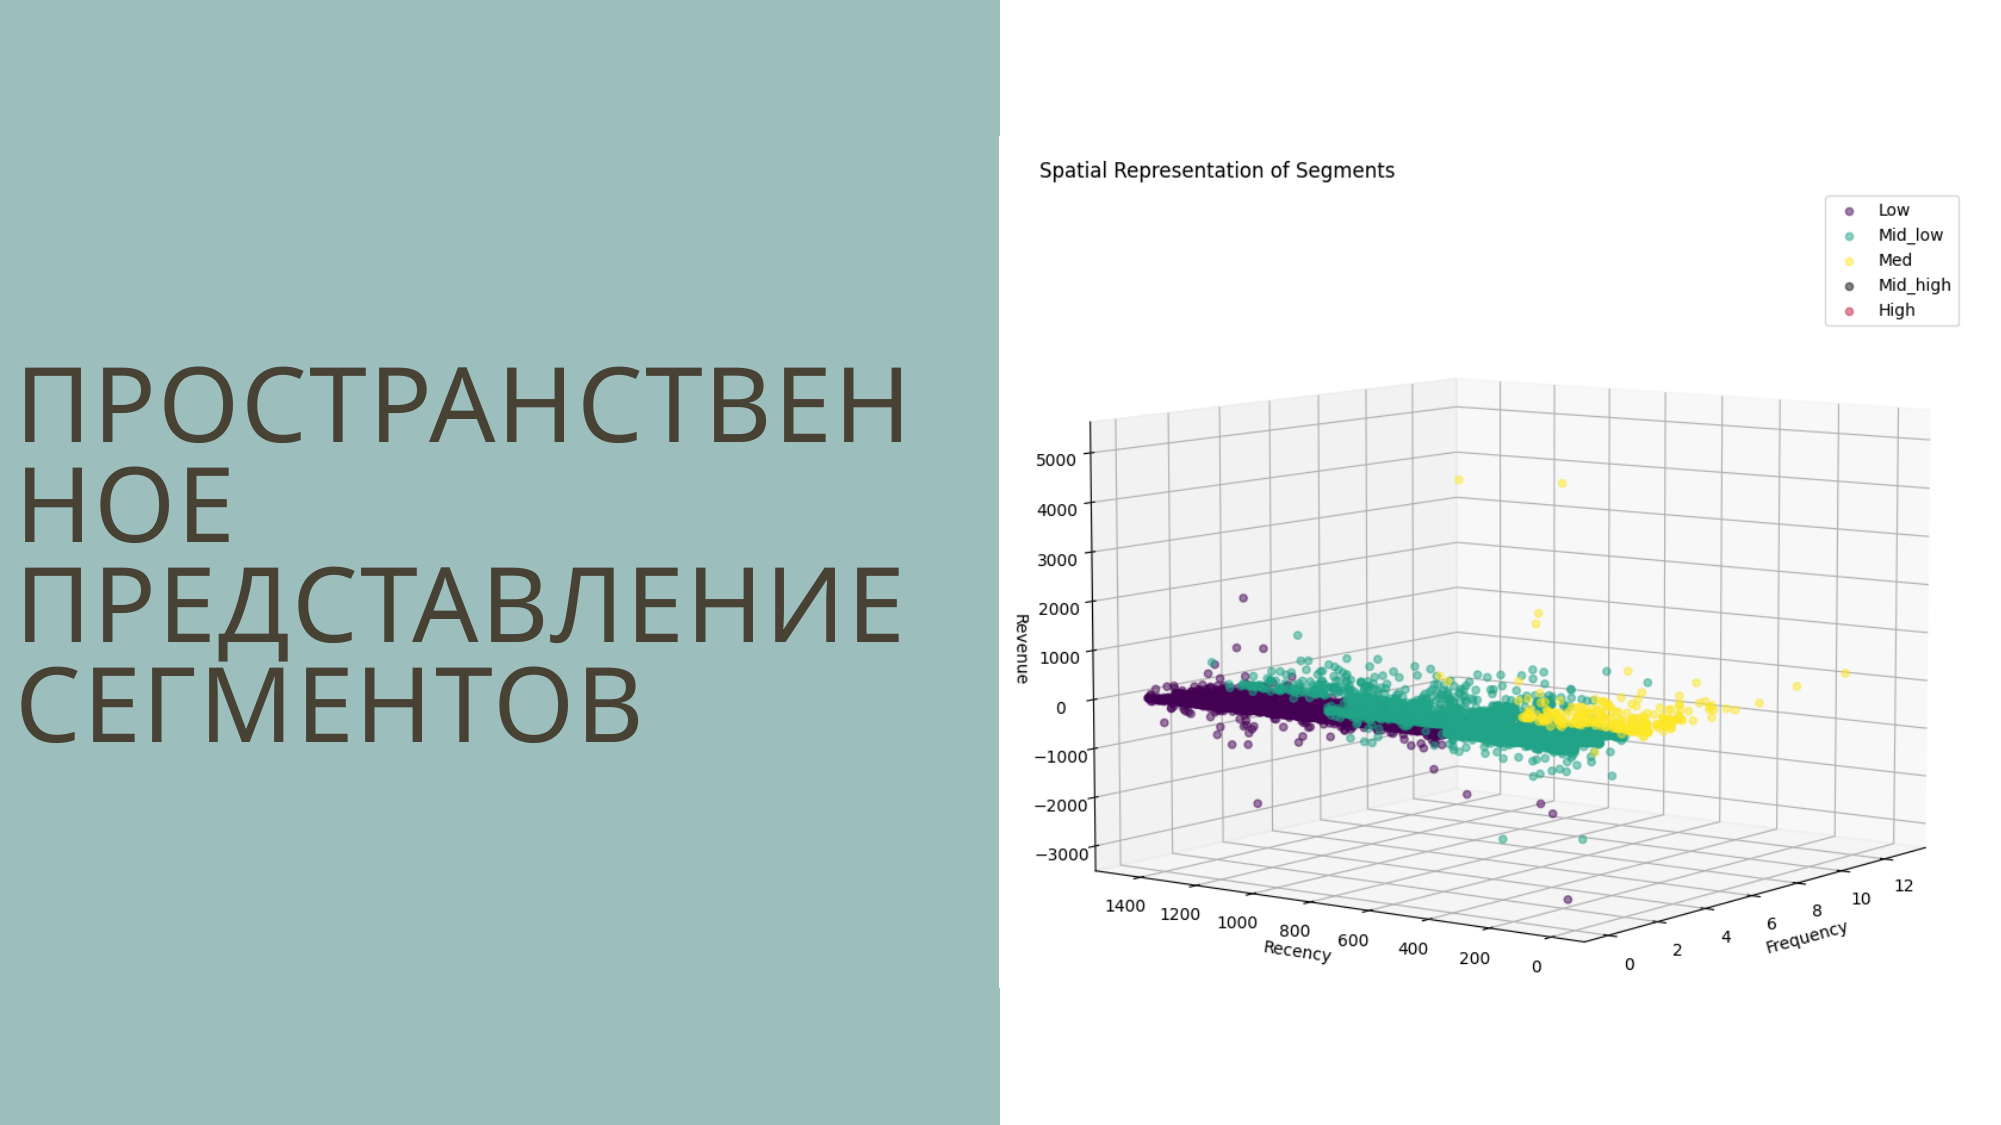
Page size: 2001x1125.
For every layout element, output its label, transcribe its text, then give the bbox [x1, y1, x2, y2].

title пространственное представление сегментов [0, 0, 1000, 1125]
picture [999, 136, 1992, 989]
